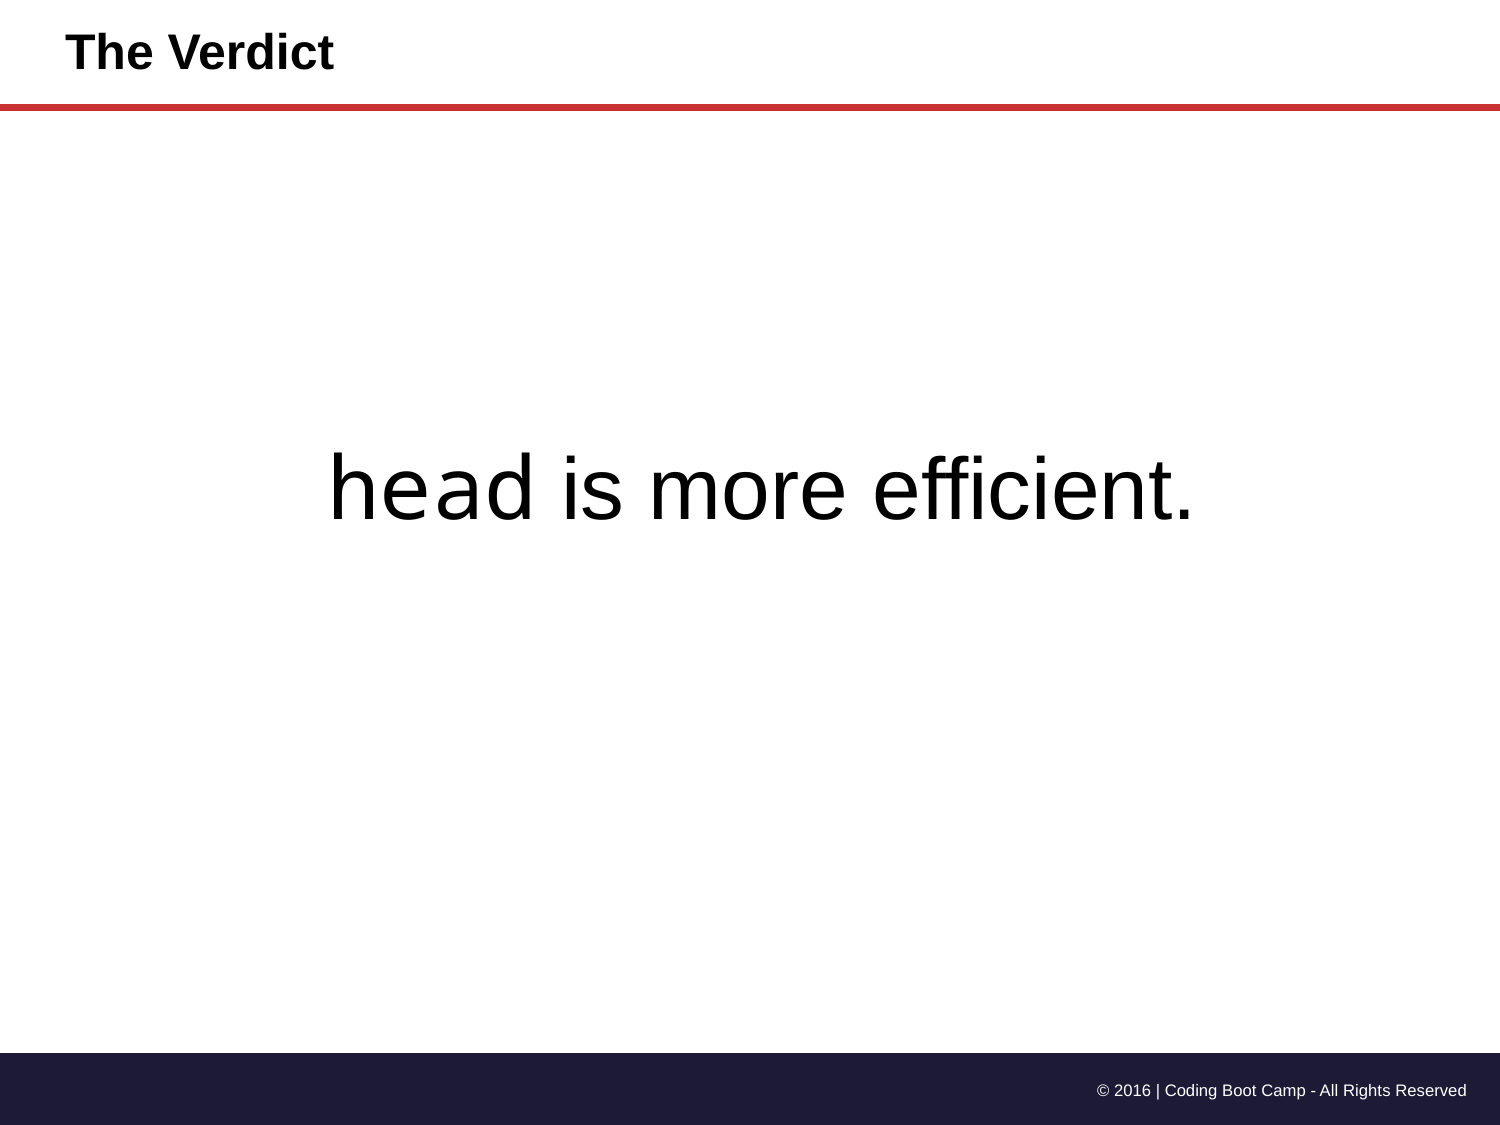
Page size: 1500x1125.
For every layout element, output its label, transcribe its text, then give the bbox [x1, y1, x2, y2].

text_box head is more efficient. [49, 424, 1475, 545]
title The Verdict [50, 0, 1425, 108]
